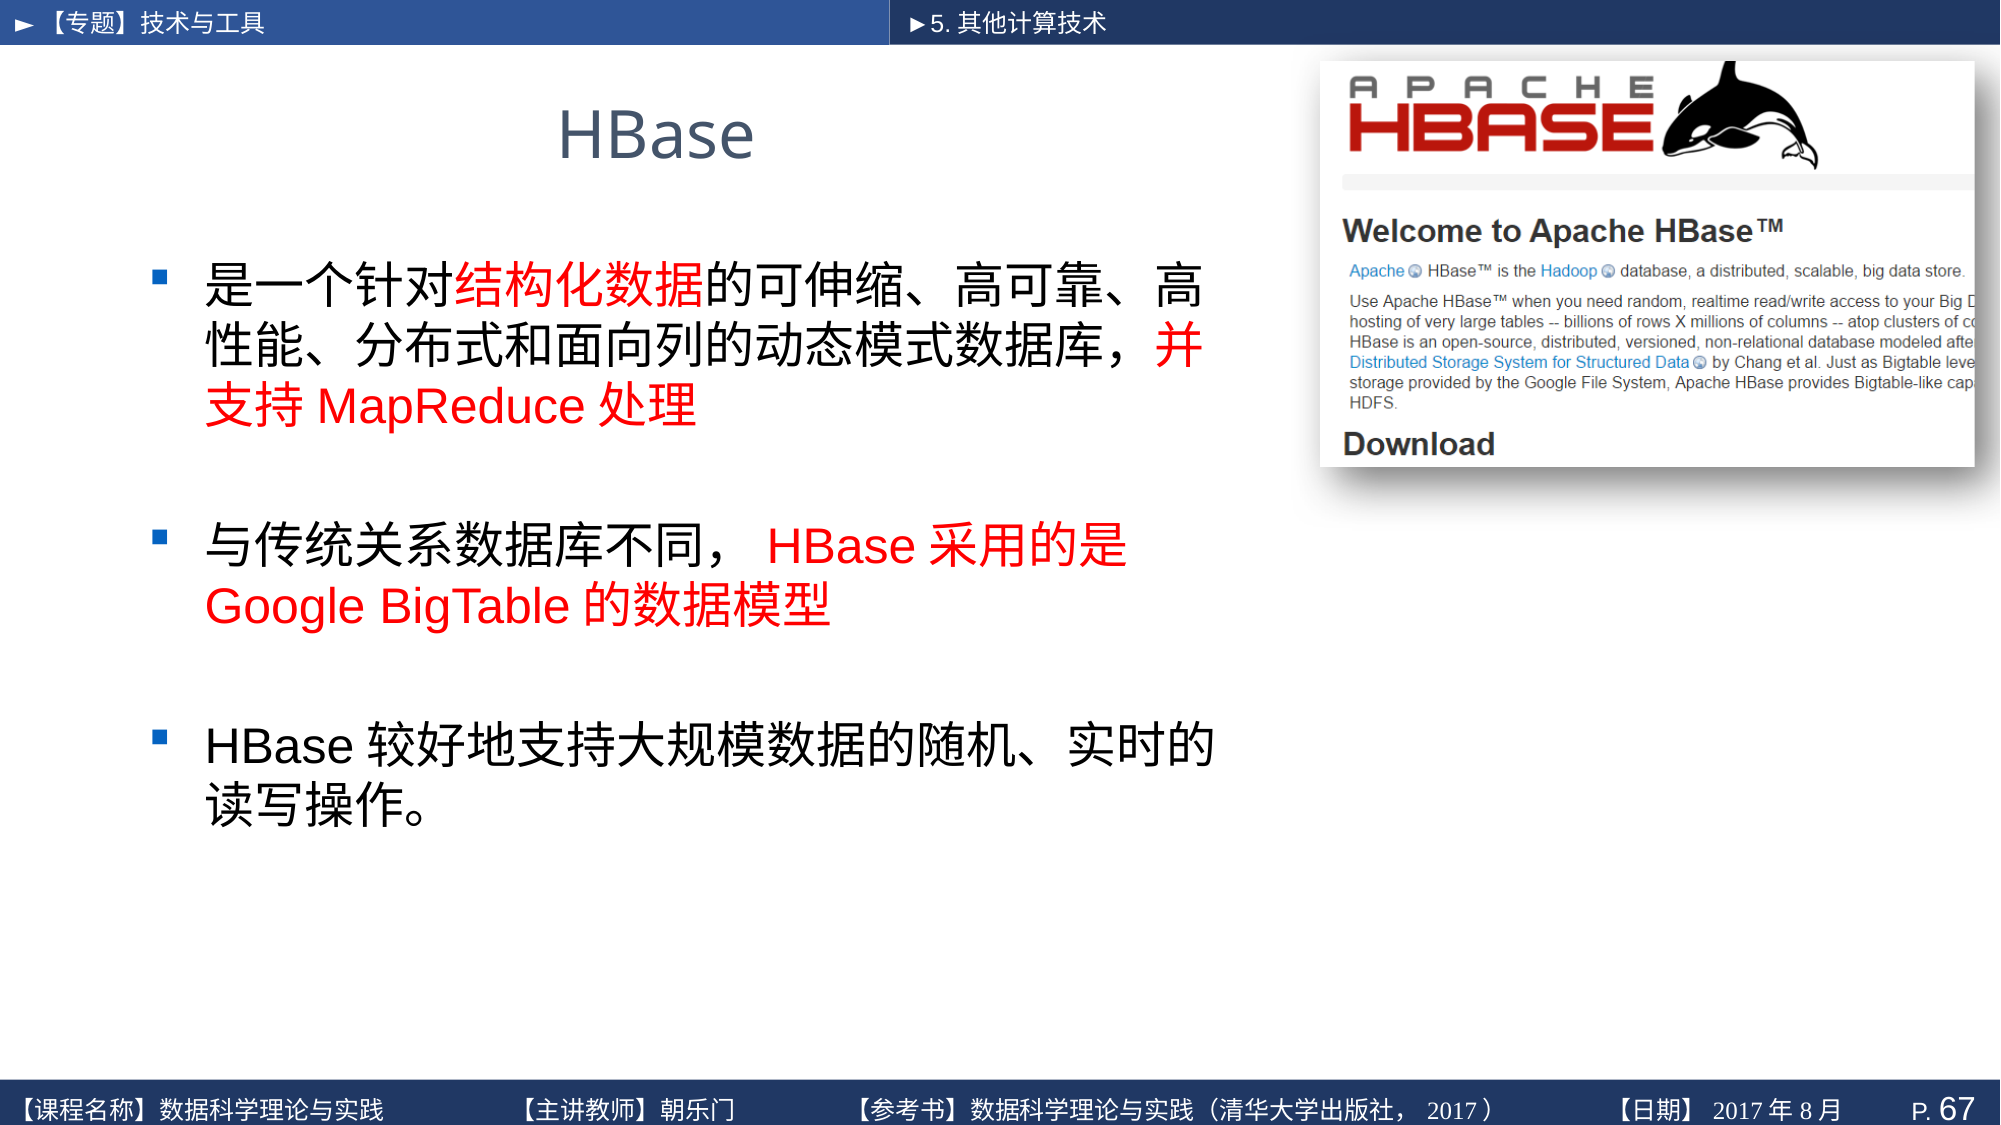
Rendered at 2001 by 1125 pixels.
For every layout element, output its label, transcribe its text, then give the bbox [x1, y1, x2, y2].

list ►【专题】技术与工具 [0, 0, 725, 43]
title HBase [64, 64, 1249, 200]
list ►5.其他计算技术 [890, 0, 1249, 43]
picture [1307, 61, 1975, 467]
list 是一个针对结构化数据的可伸缩、高可靠、高性能、分布式和面向列的动态模式数据库，并支持MapReduce处理 与传统关系数据库不同，HBase采用的是Google BigTable的数据模型 HBase较好地支持大规模数据的随机、实时的读写操作。 [133, 245, 1249, 1028]
